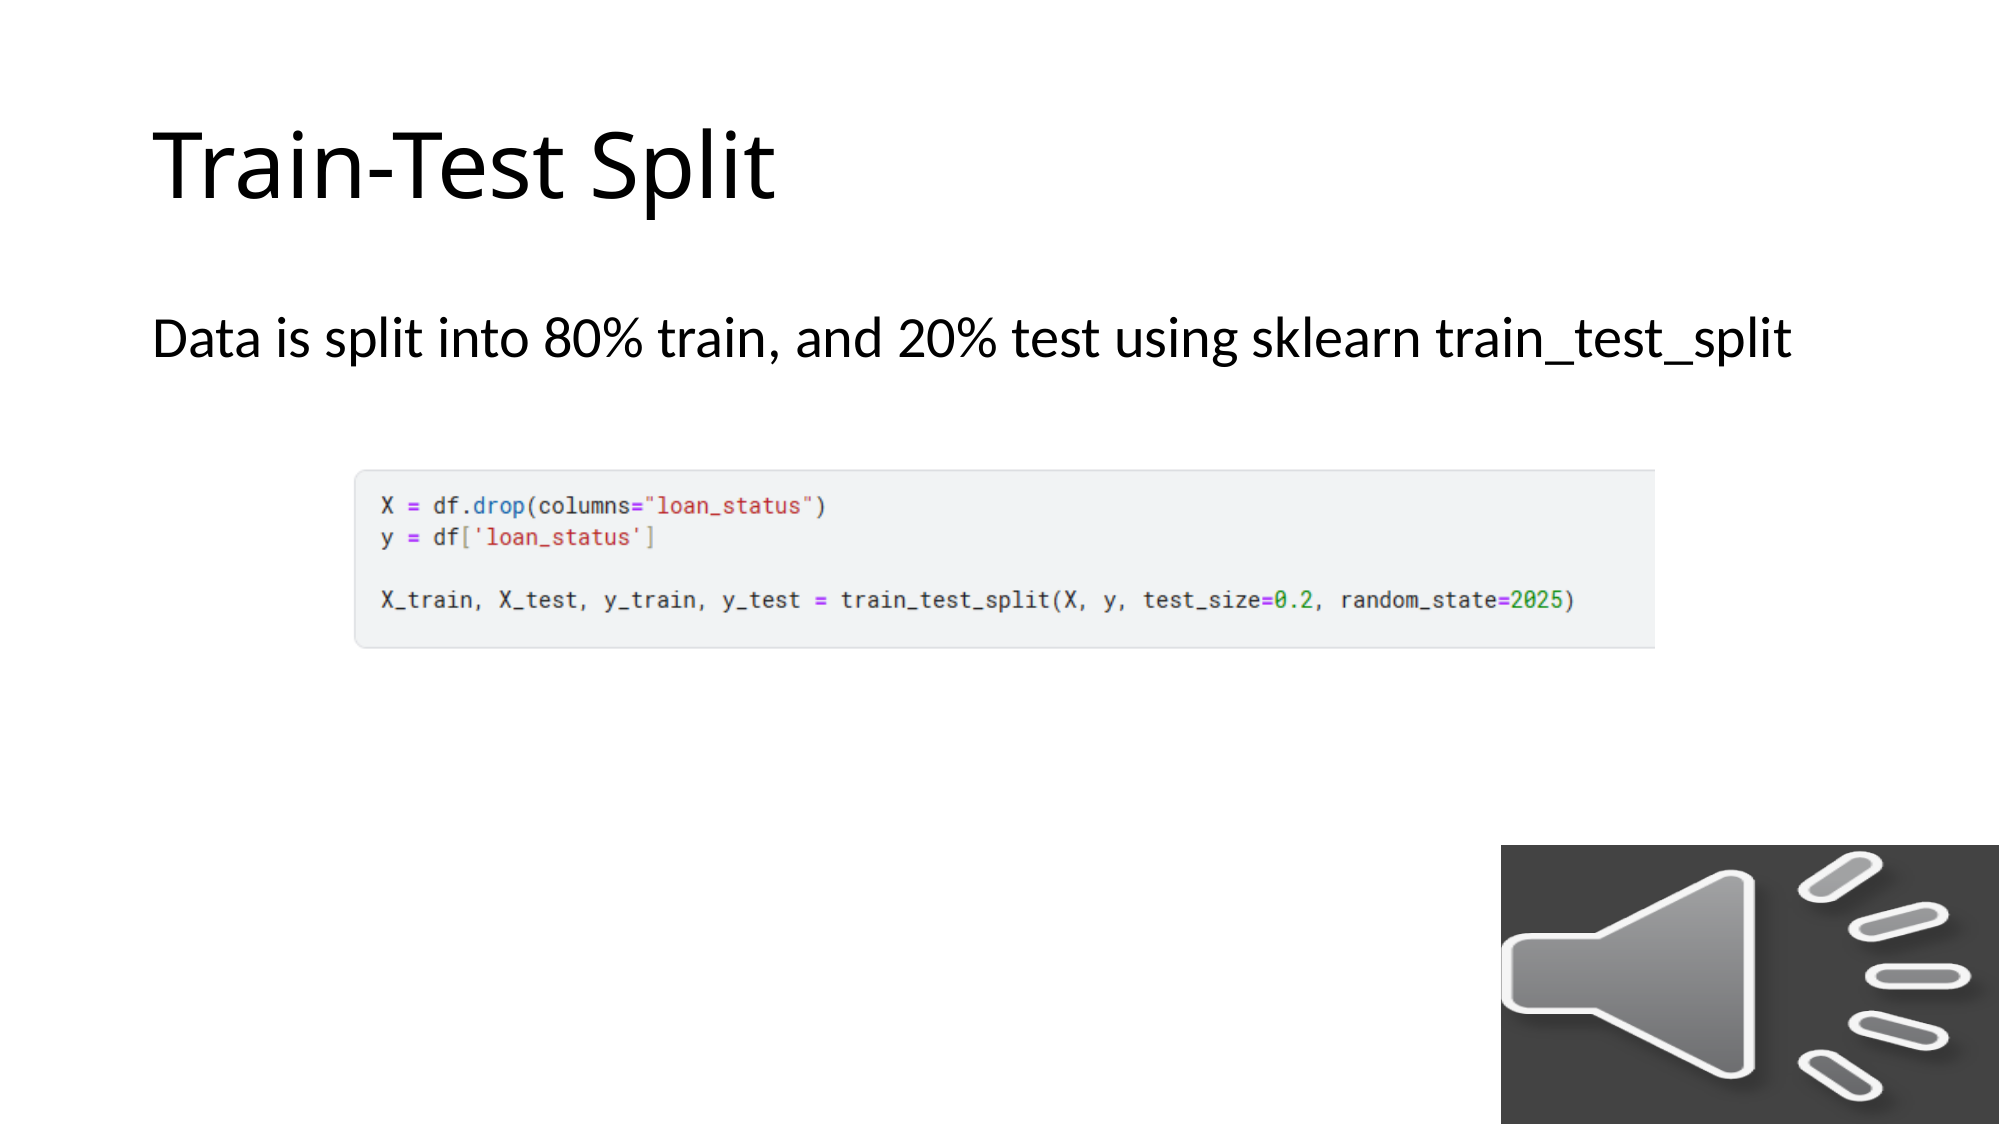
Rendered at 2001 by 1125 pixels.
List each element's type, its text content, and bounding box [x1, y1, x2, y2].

picture [345, 462, 1655, 663]
title Train-Test Split [137, 59, 1863, 278]
picture [1499, 843, 2000, 1125]
list Data is split into 80% train, and 20% test using sklearn train_test_split [137, 299, 1863, 1014]
